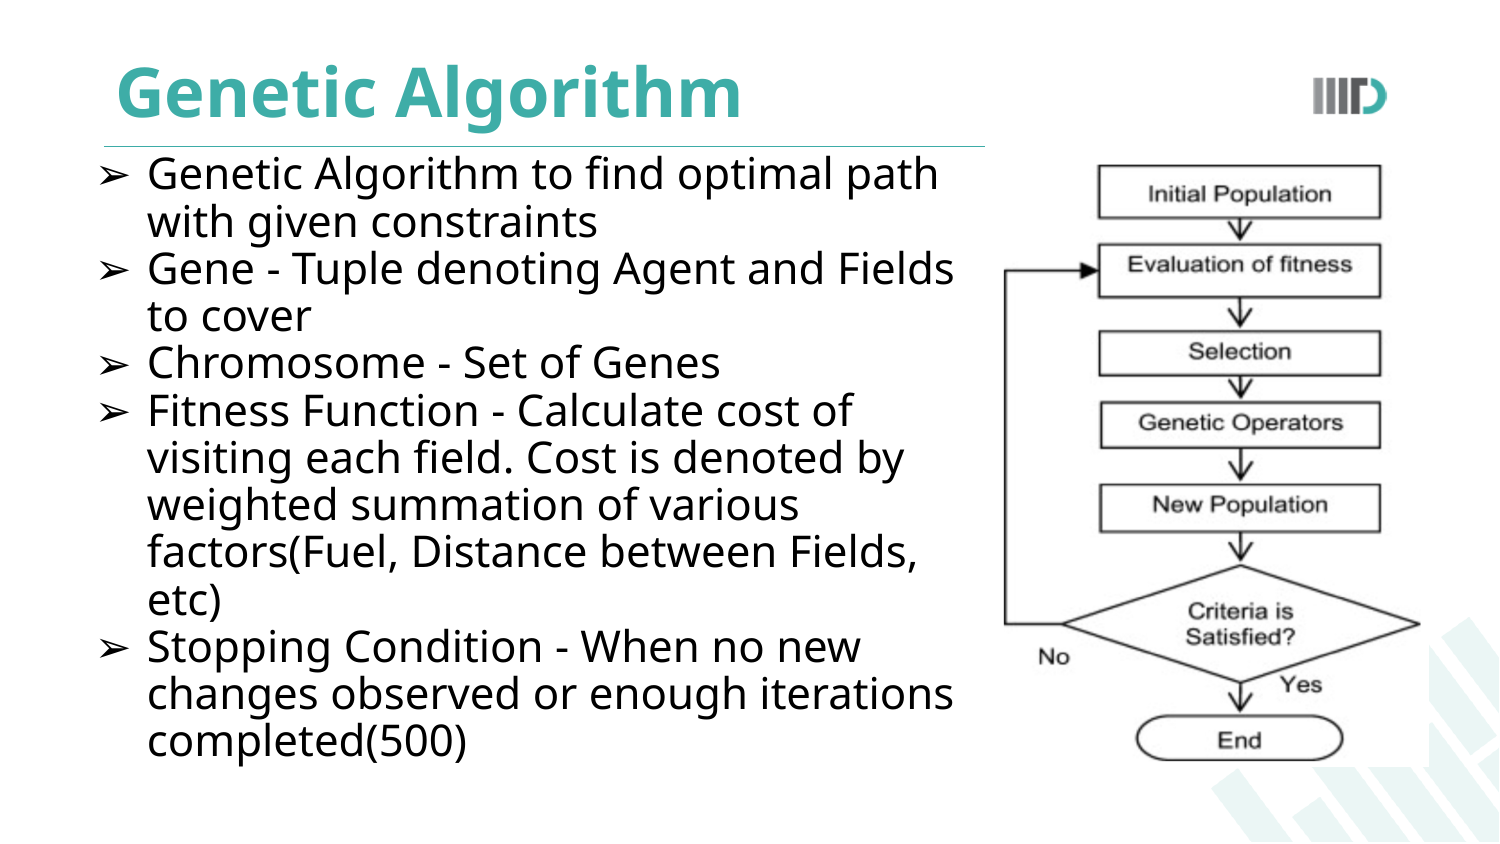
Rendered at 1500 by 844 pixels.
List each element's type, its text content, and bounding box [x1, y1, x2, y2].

title Genetic Algorithm [103, 45, 1267, 146]
picture [1299, 68, 1398, 124]
picture [984, 146, 1500, 844]
list Genetic Algorithm to find optimal path with given constraints Gene - Tuple denoting Agent and Fields to cover Chromosome - Set of Genes Fitness Function - Calculate cost of visiting each field. Cost is denoted by weighted summation of various factors(Fuel, Distance between Fields, etc) Stopping Condition - When no new changes observed or enough iterations completed(500) [60, 146, 986, 794]
